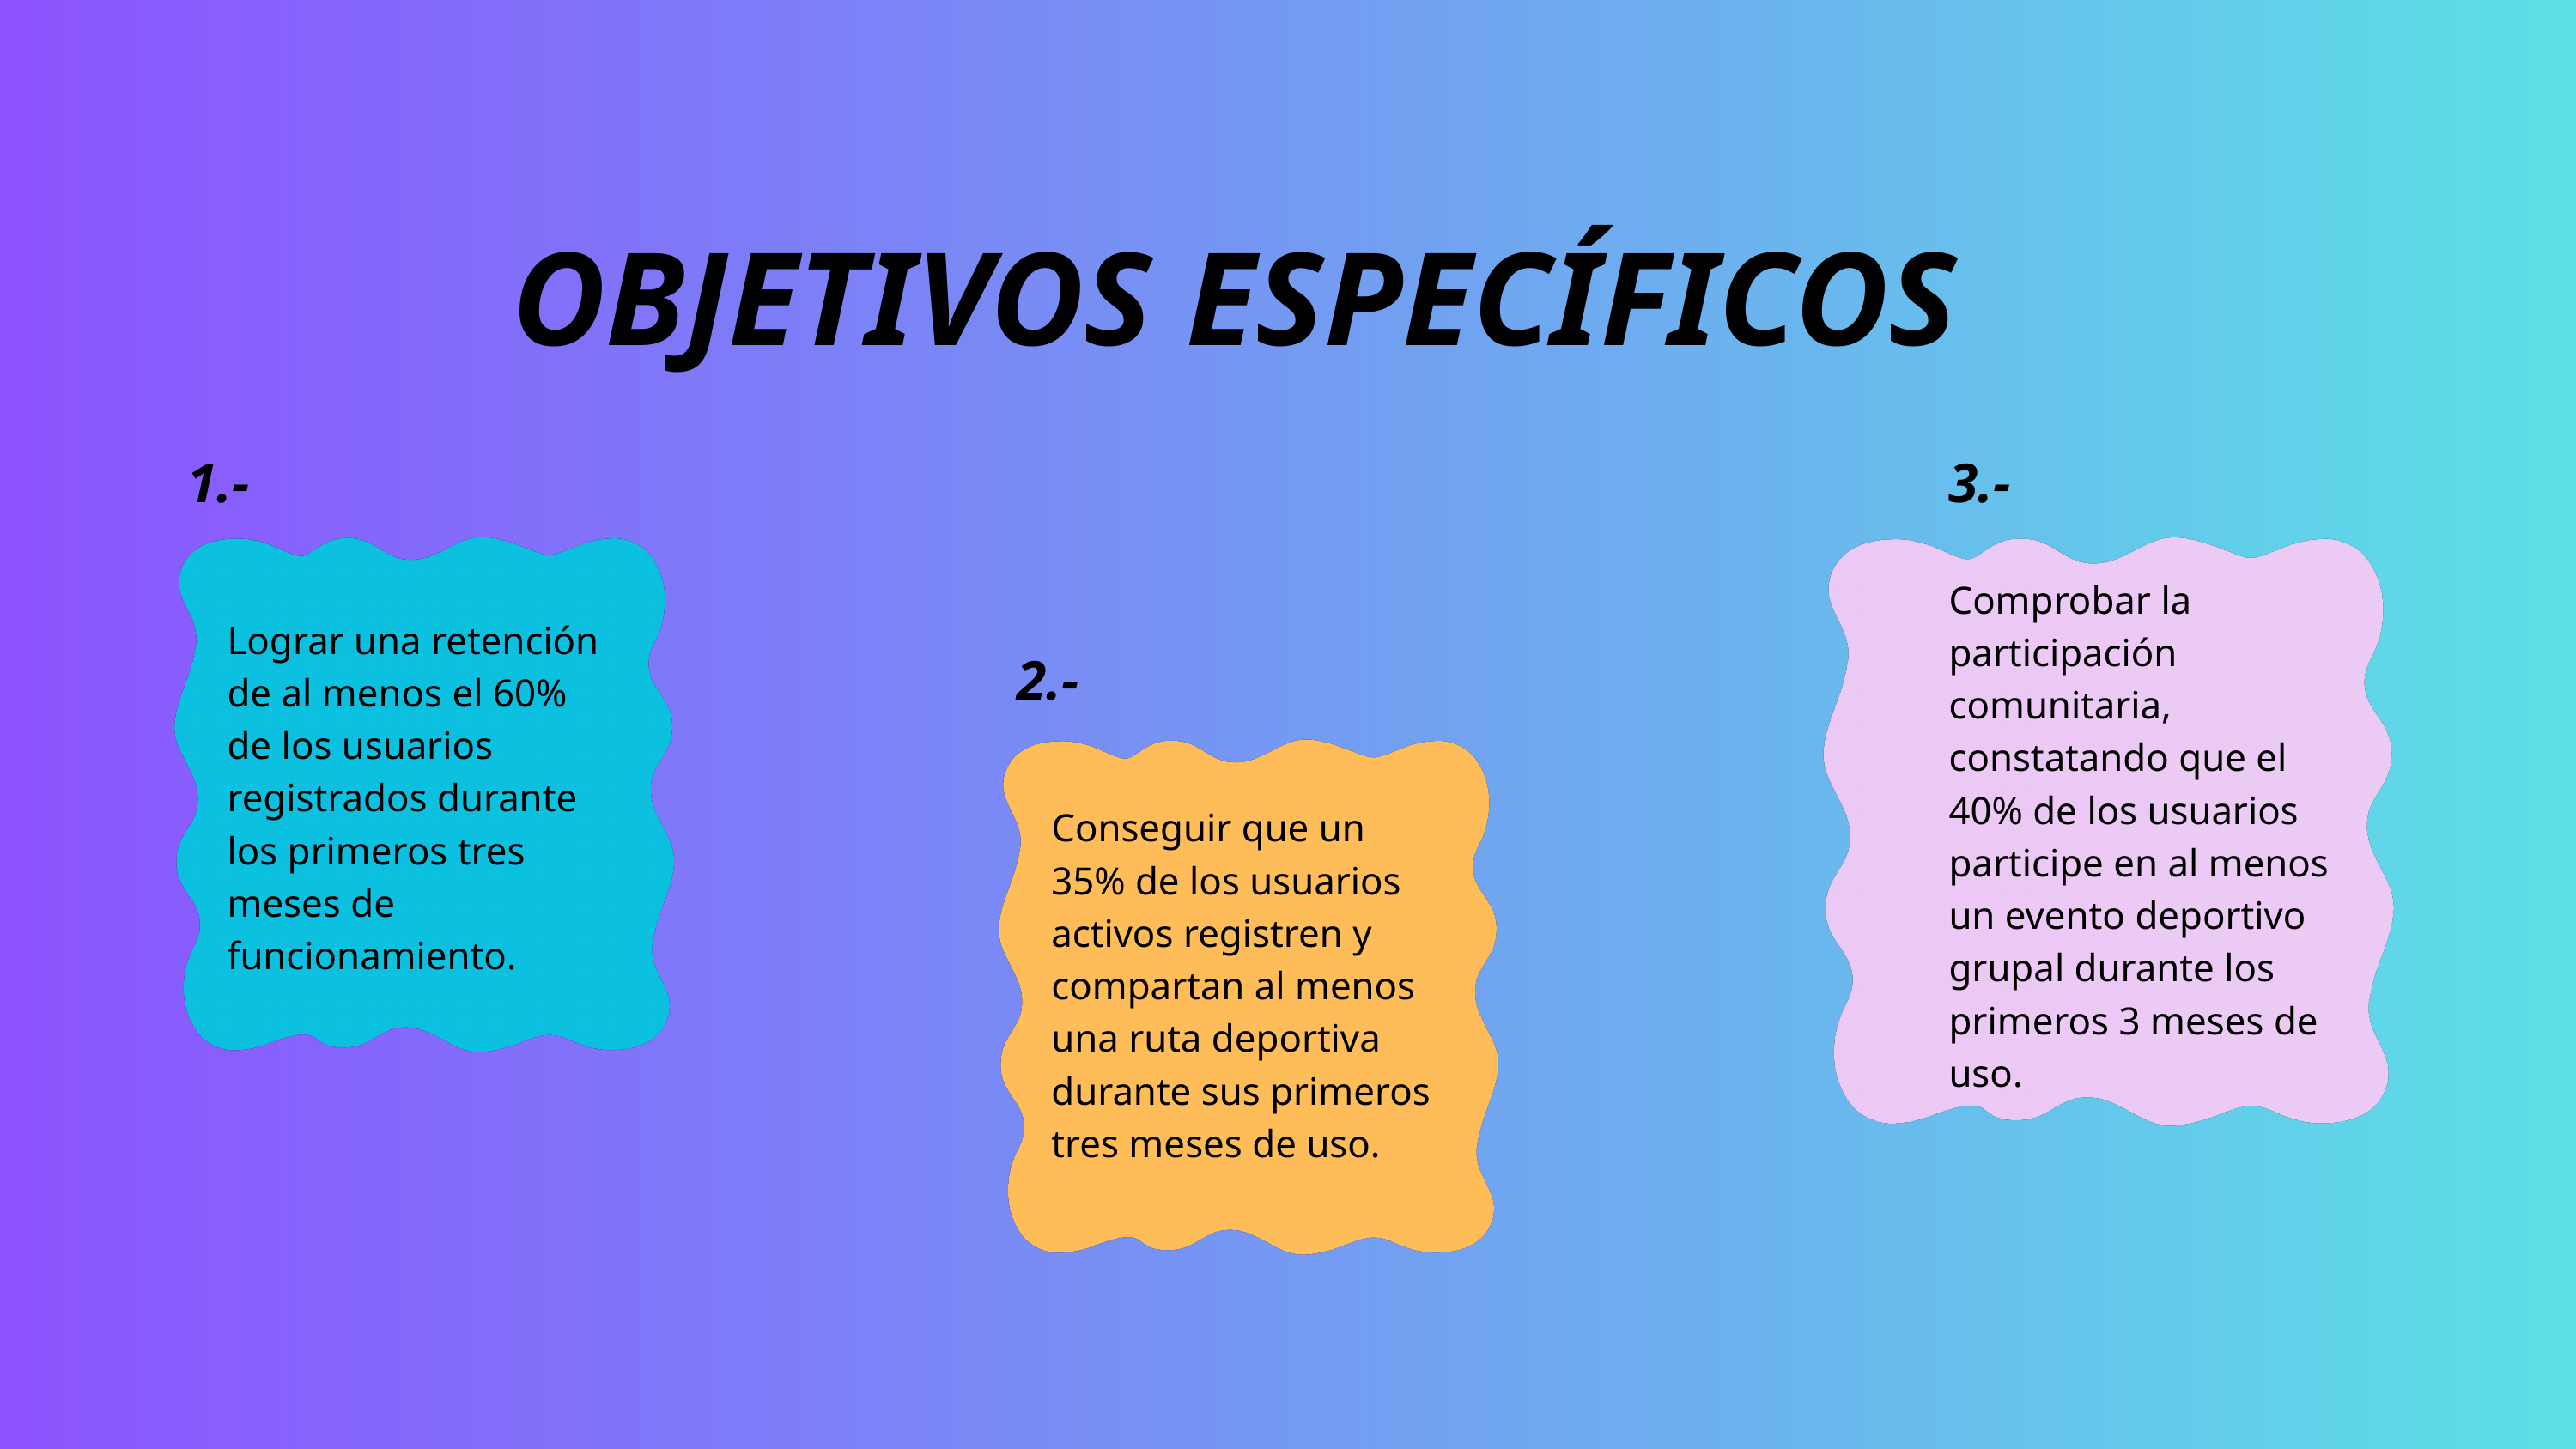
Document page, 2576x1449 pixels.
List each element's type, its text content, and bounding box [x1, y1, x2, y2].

text_box 2.- [1017, 635, 1337, 711]
text_box [996, 737, 1501, 1257]
text_box Conseguir que un 35% de los usuarios activos registren y compartan al menos una ruta deportiva durante sus primeros tres meses de uso. [1051, 797, 1446, 1165]
text_box Lograr una retención de al menos el 60% de los usuarios registrados durante los primeros tres meses de funcionamiento. [227, 609, 622, 978]
text_box [172, 534, 677, 1054]
text_box 1.- [187, 438, 267, 514]
text_box 3.- [1948, 438, 2269, 514]
text_box Comprobar la participación comunitaria, constatando que el 40% de los usuarios participe en al menos un evento deportivo grupal durante los primeros 3 meses de uso. [1948, 568, 2343, 1148]
text_box [1820, 534, 2397, 1128]
text_box OBJETIVOS ESPECÍFICOS [512, 256, 2060, 372]
